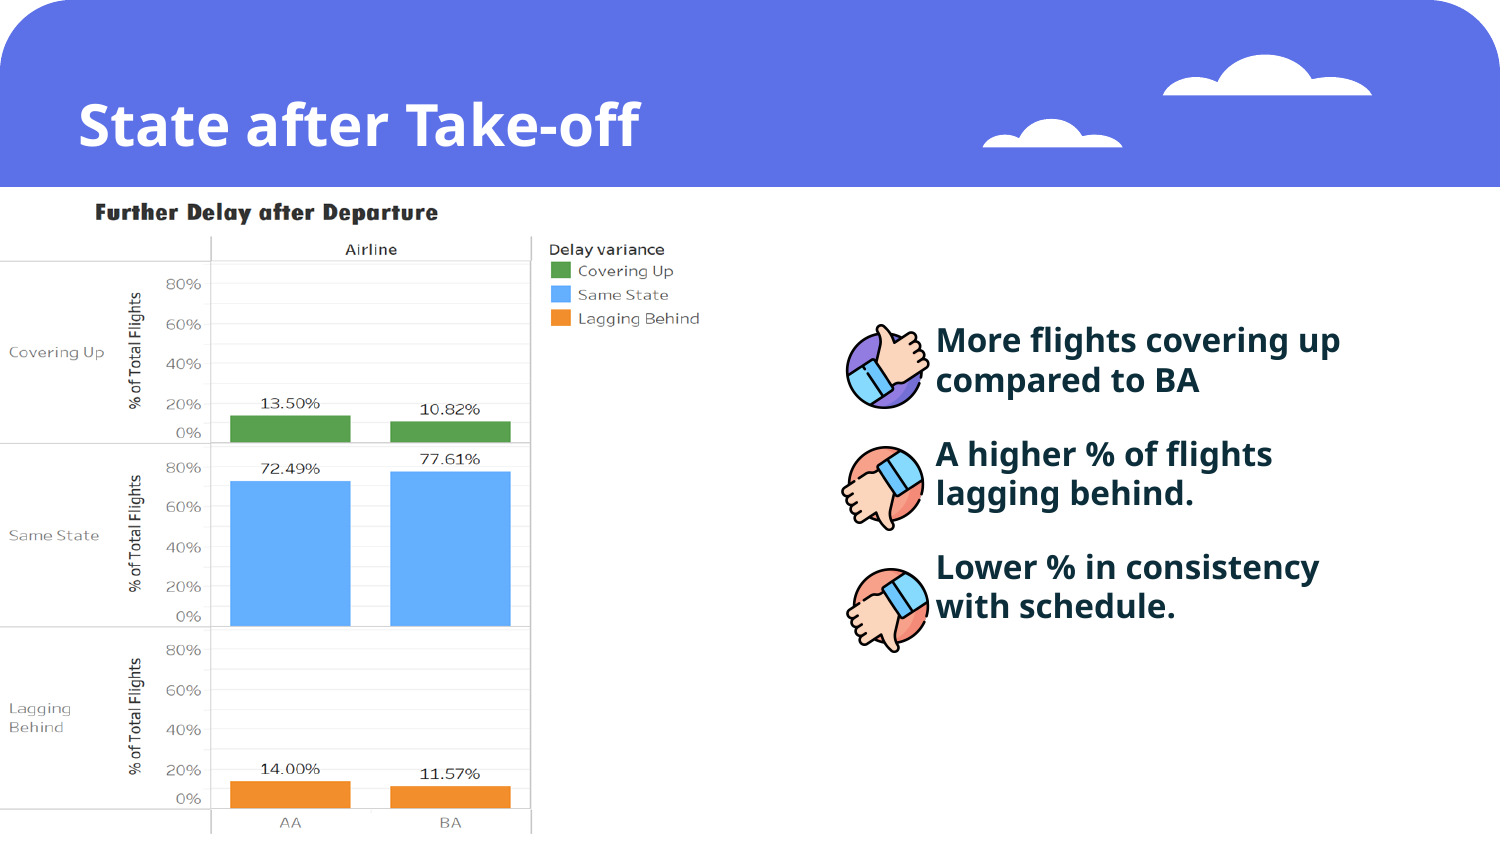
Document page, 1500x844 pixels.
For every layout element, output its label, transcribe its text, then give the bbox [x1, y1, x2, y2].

picture [840, 446, 926, 531]
title State after Take-off [63, 72, 1387, 167]
subtitle More flights covering up compared to BA A higher % of flights lagging behind. Lower % in consistency with schedule. [845, 231, 1361, 728]
picture [0, 191, 743, 844]
picture [845, 324, 931, 409]
picture [845, 568, 931, 653]
